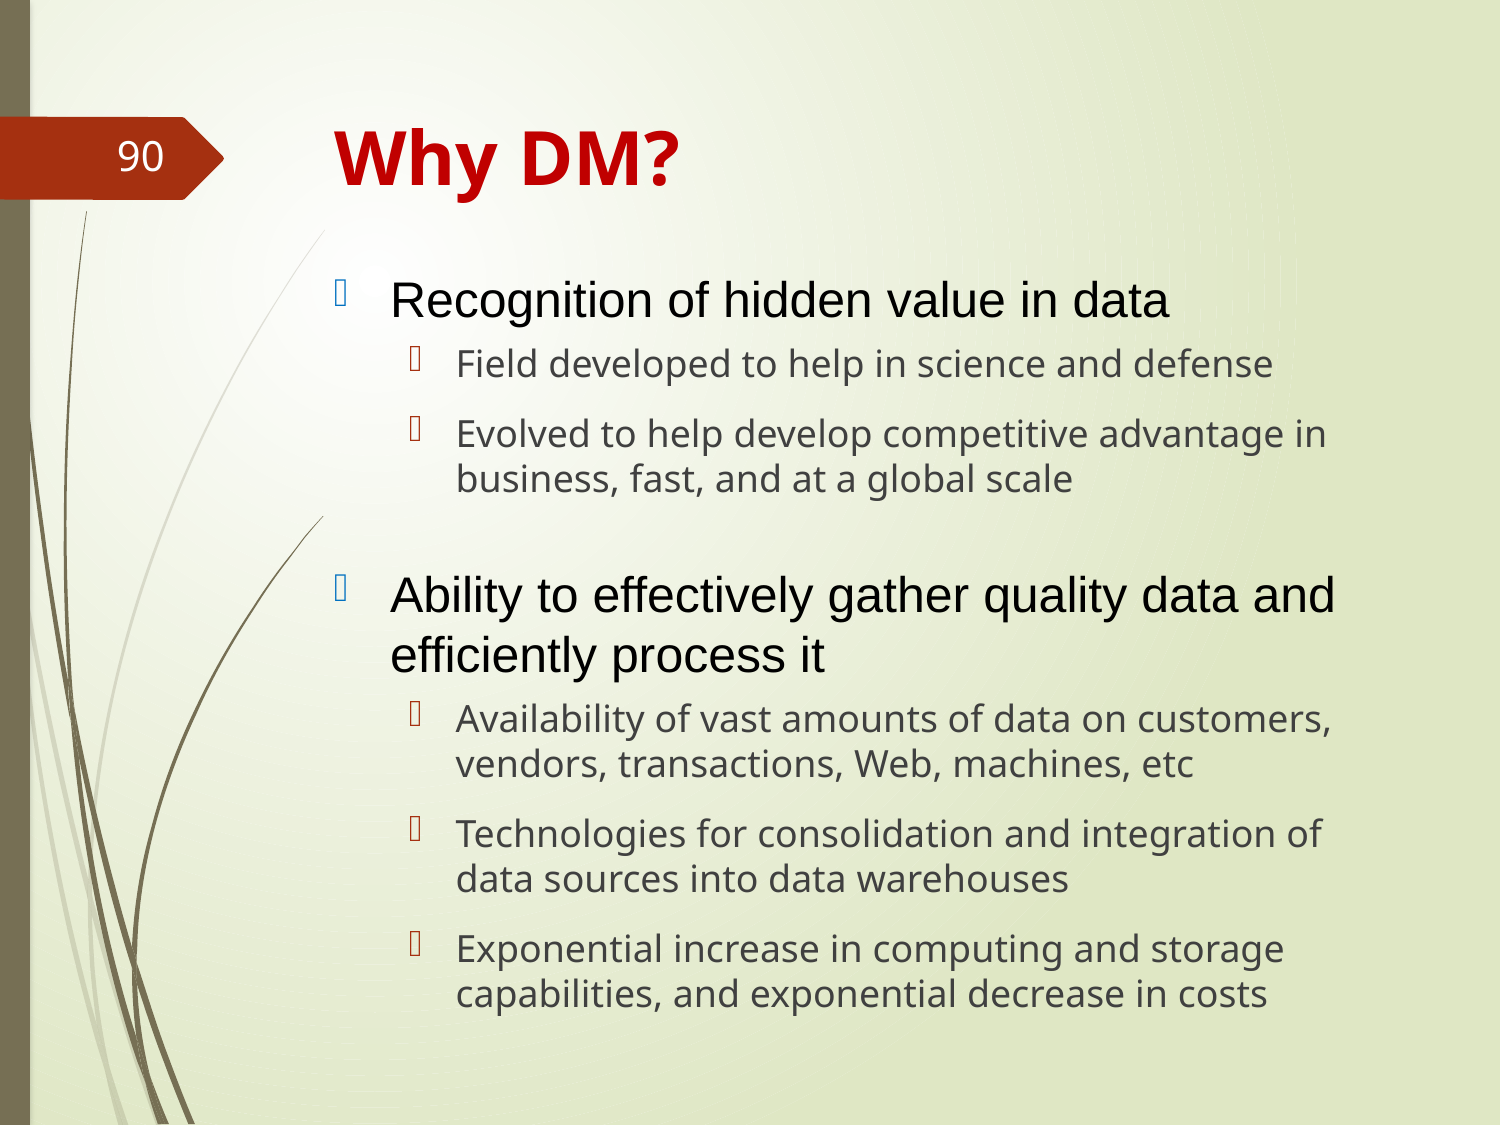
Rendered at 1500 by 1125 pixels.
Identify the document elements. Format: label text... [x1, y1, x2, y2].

list Recognition of hidden value in data Field developed to help in science and defense Evolved to help develop competitive advantage in business, fast, and at a global scale Ability to effectively gather quality data and efficiently process it Availability of vast amounts of data on customers, vendors, transactions, Web, machines, etc Technologies for consolidation and integration of data sources into data warehouses Exponential increase in computing and storage capabilities, and exponential decrease in costs [318, 259, 1400, 1080]
title Why DM? [319, 102, 1400, 249]
slide_number 90 [70, 129, 180, 188]
